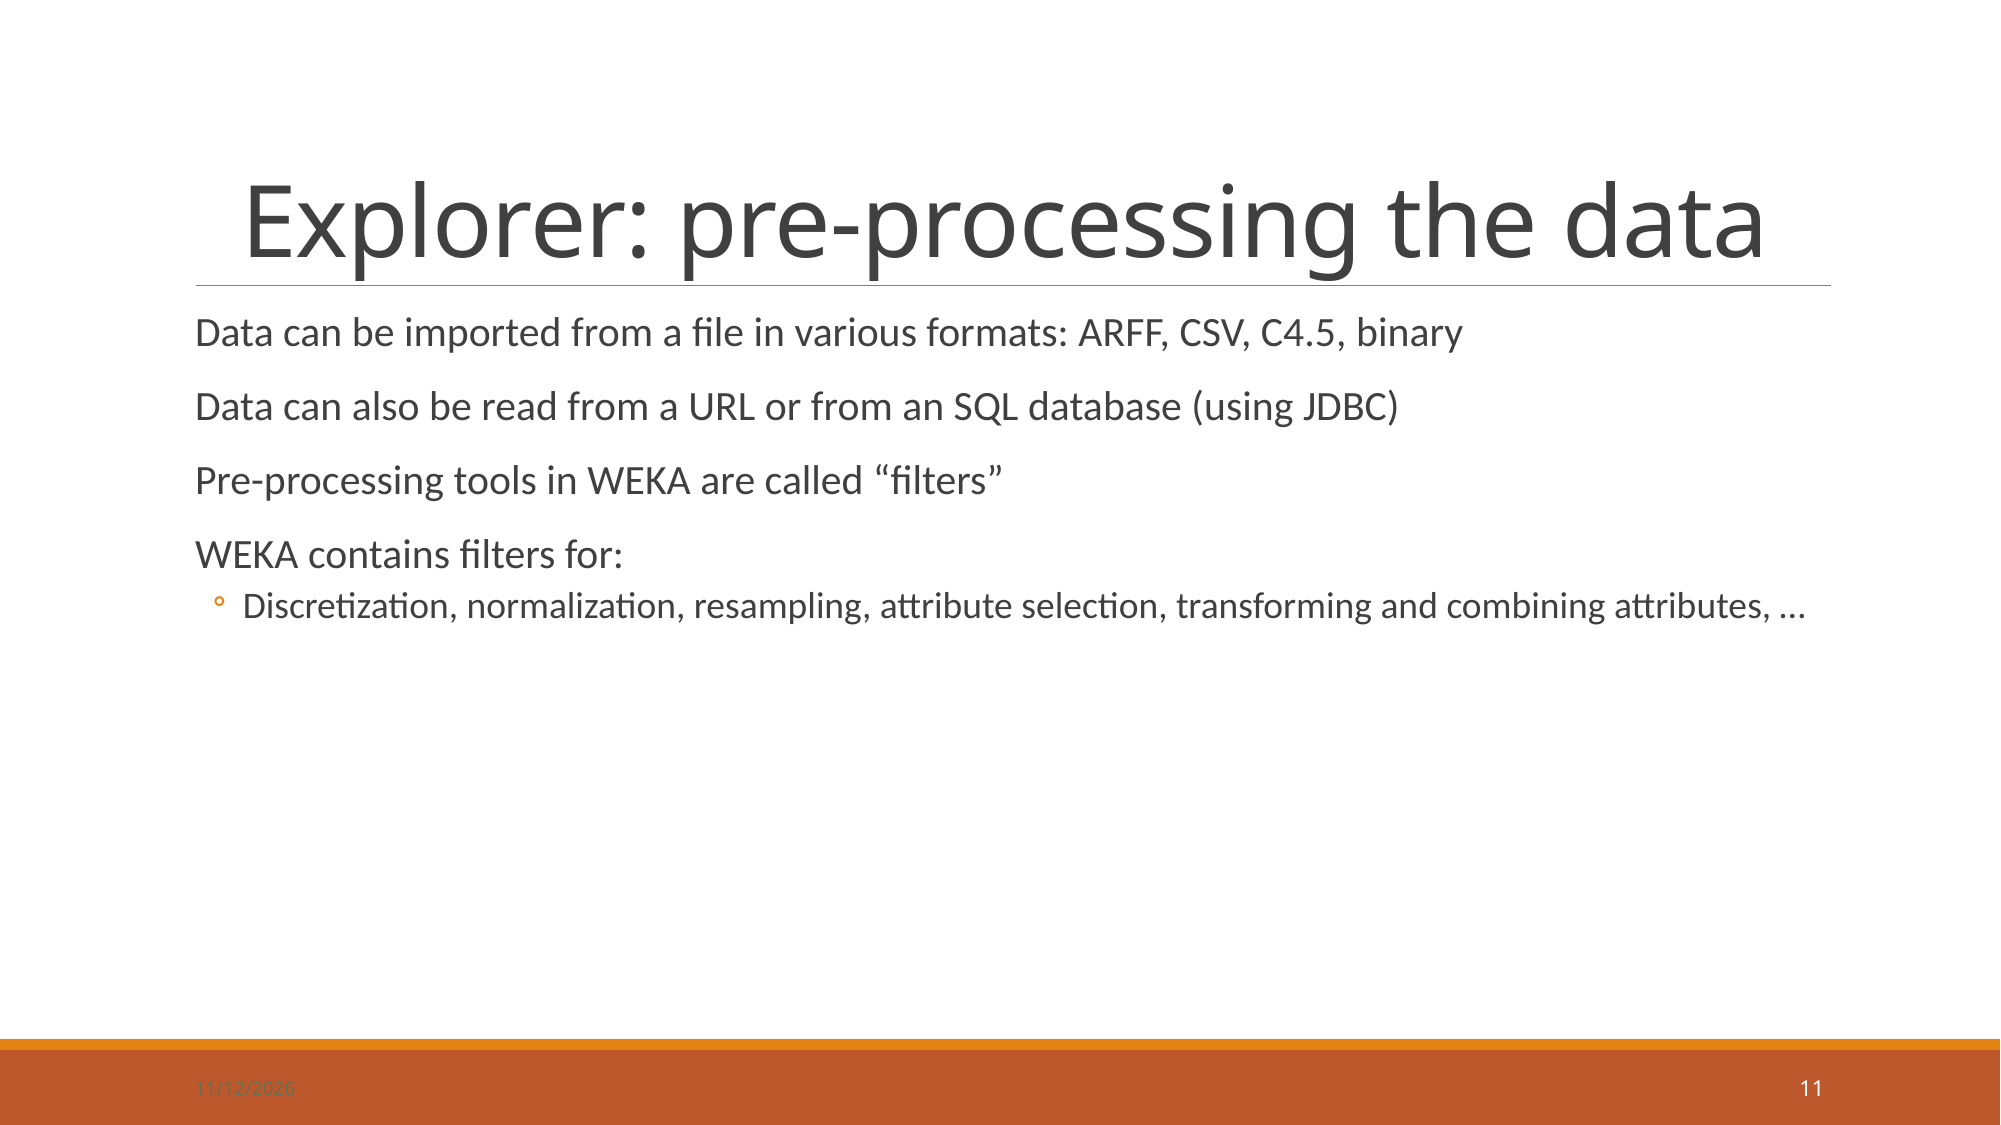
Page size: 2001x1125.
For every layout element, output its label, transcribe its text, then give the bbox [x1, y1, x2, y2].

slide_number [180, 1059, 586, 1120]
title Explorer: pre-processing the data [180, 47, 1830, 285]
list Data can be imported from a file in various formats: ARFF, CSV, C4.5, binary Data can also be read from a URL or from an SQL database (using JDBC) Pre-processing tools in WEKA are called “filters” WEKA contains filters for: Discretization, normalization, resampling, attribute selection, transforming and combining attributes, … [180, 302, 1830, 963]
slide_number 11 [1624, 1059, 1840, 1120]
